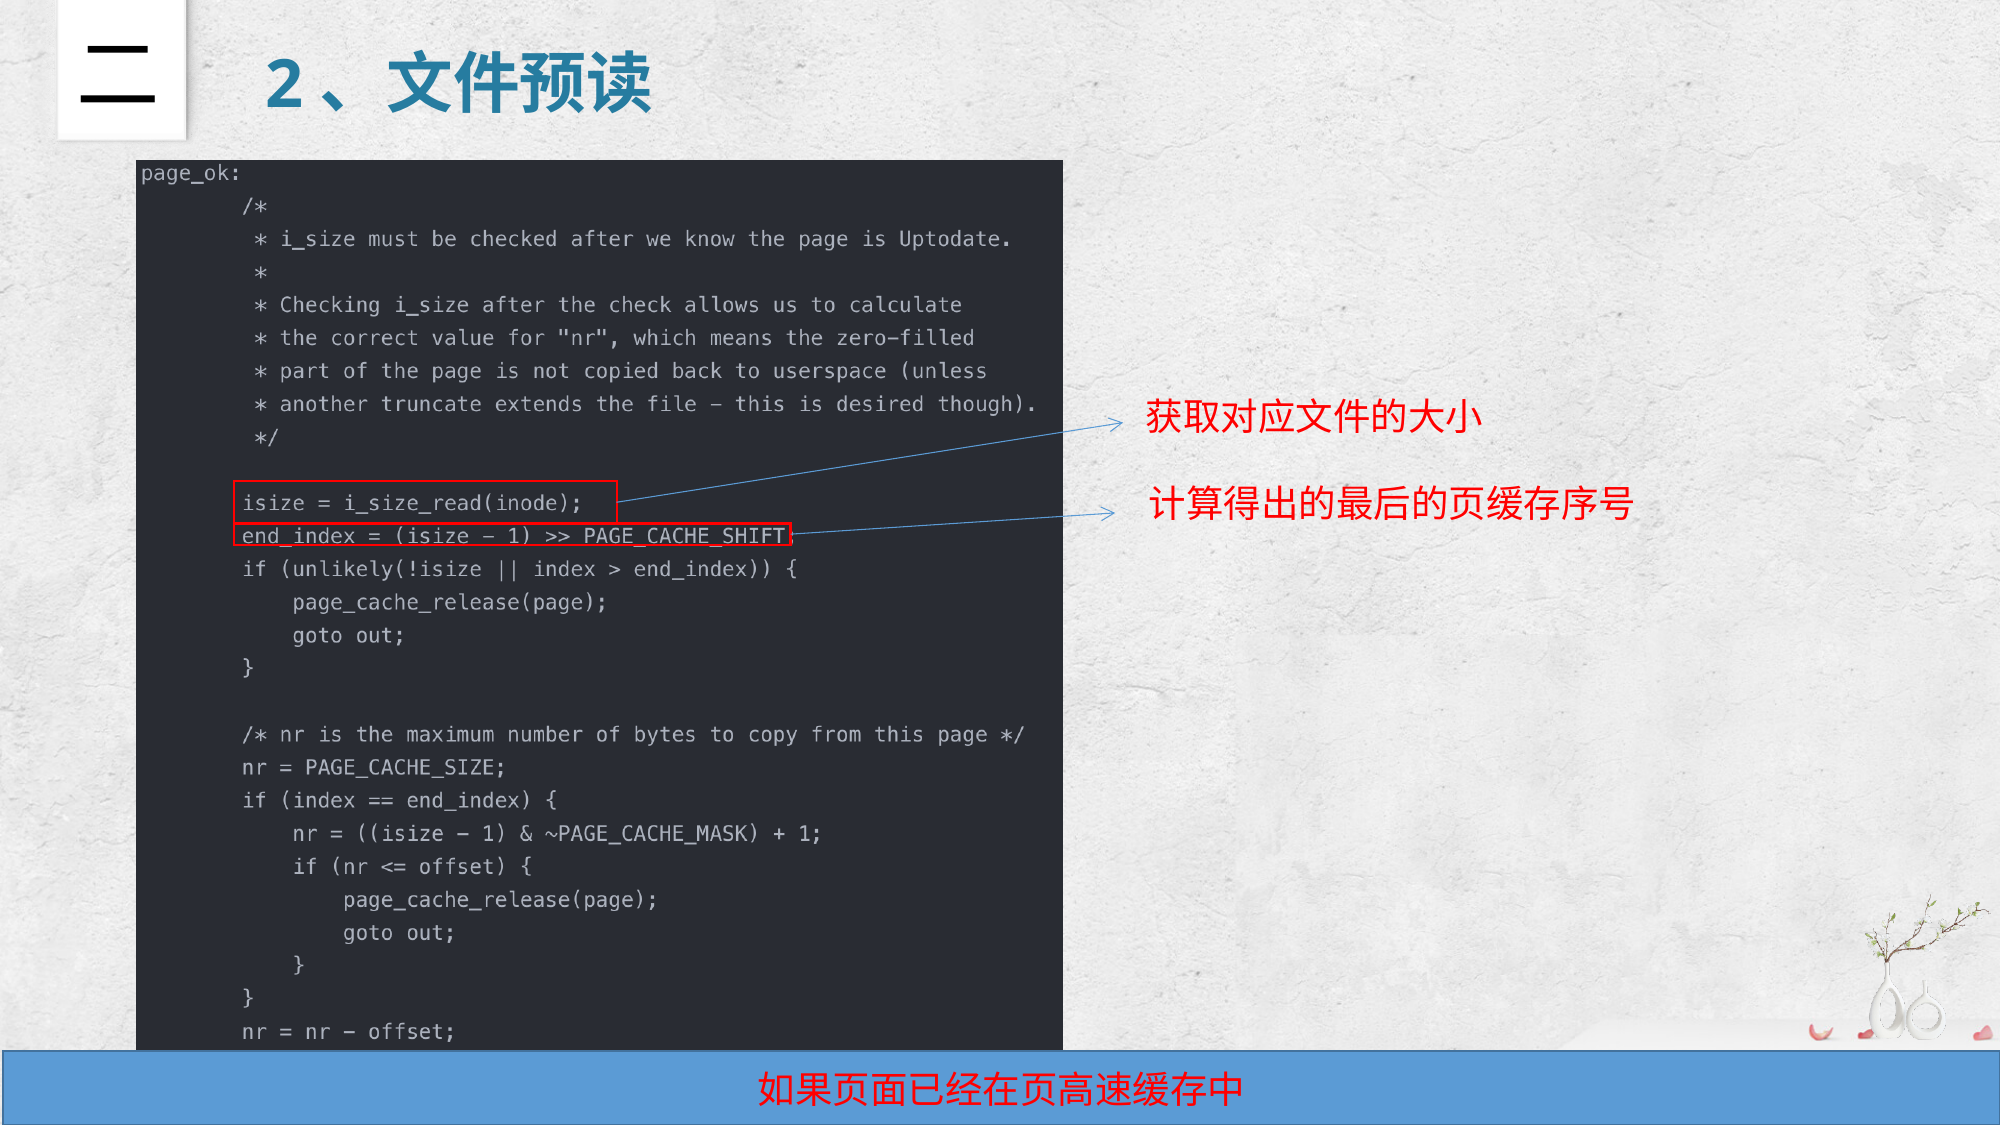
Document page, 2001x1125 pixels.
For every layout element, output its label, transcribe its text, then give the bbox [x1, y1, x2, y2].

text_box 获取对应文件的大小 [1131, 385, 1610, 446]
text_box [790, 512, 1116, 535]
text_box 二 [62, 13, 181, 129]
text_box 如果页面已经在页高速缓存中 [2, 1050, 2000, 1125]
text_box 2、文件预读 [250, 33, 964, 129]
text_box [616, 422, 1124, 503]
text_box 计算得出的最后的页缓存序号 [1133, 472, 1691, 533]
picture [0, 0, 2000, 1125]
